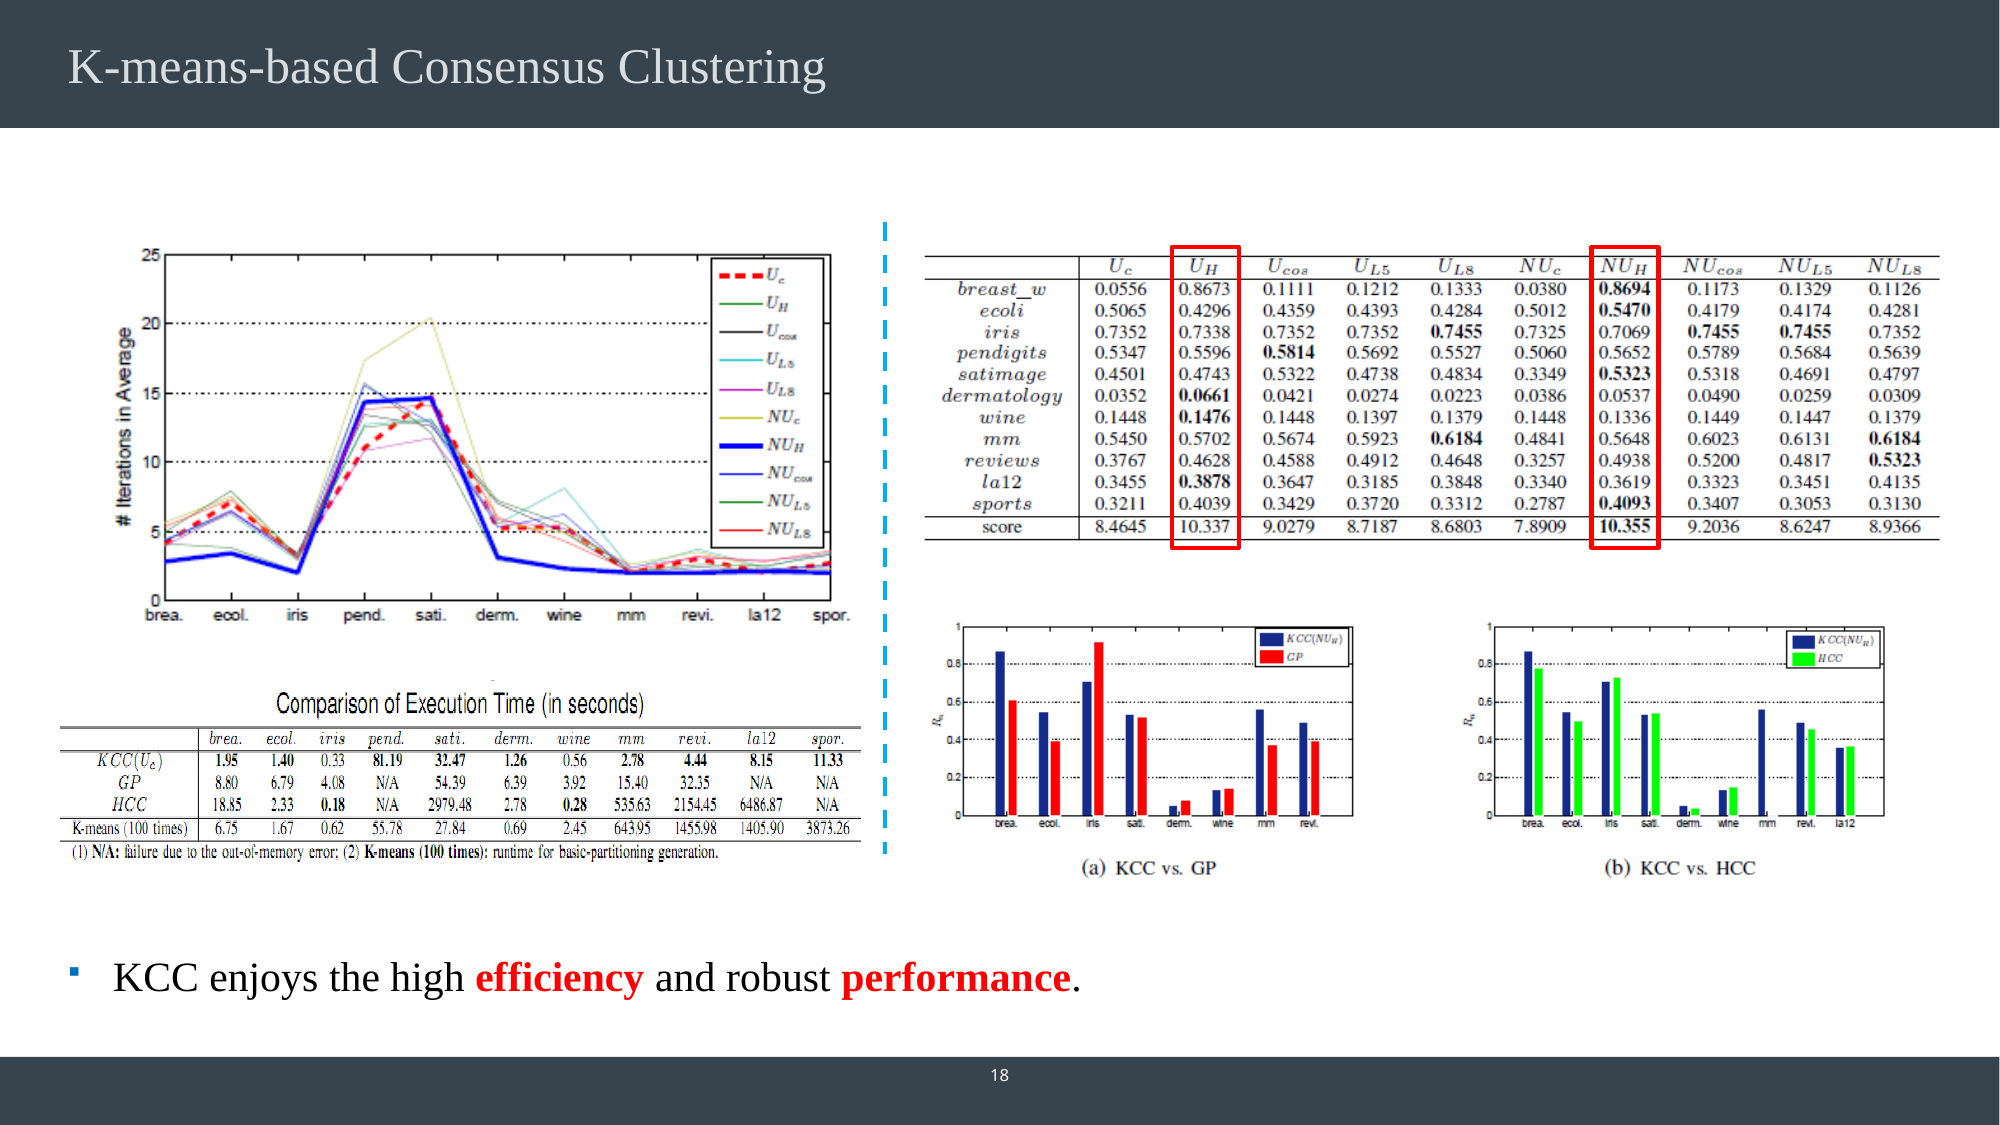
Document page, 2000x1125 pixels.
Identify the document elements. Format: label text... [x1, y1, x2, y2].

picture [59, 680, 871, 866]
title K-means-based Consensus Clustering [49, 30, 1950, 98]
picture [916, 246, 1950, 549]
list KCC enjoys the high efficiency and robust performance. [49, 162, 1950, 1013]
picture [926, 612, 1894, 884]
slide_number 18 [916, 1062, 1083, 1091]
picture [91, 221, 866, 636]
